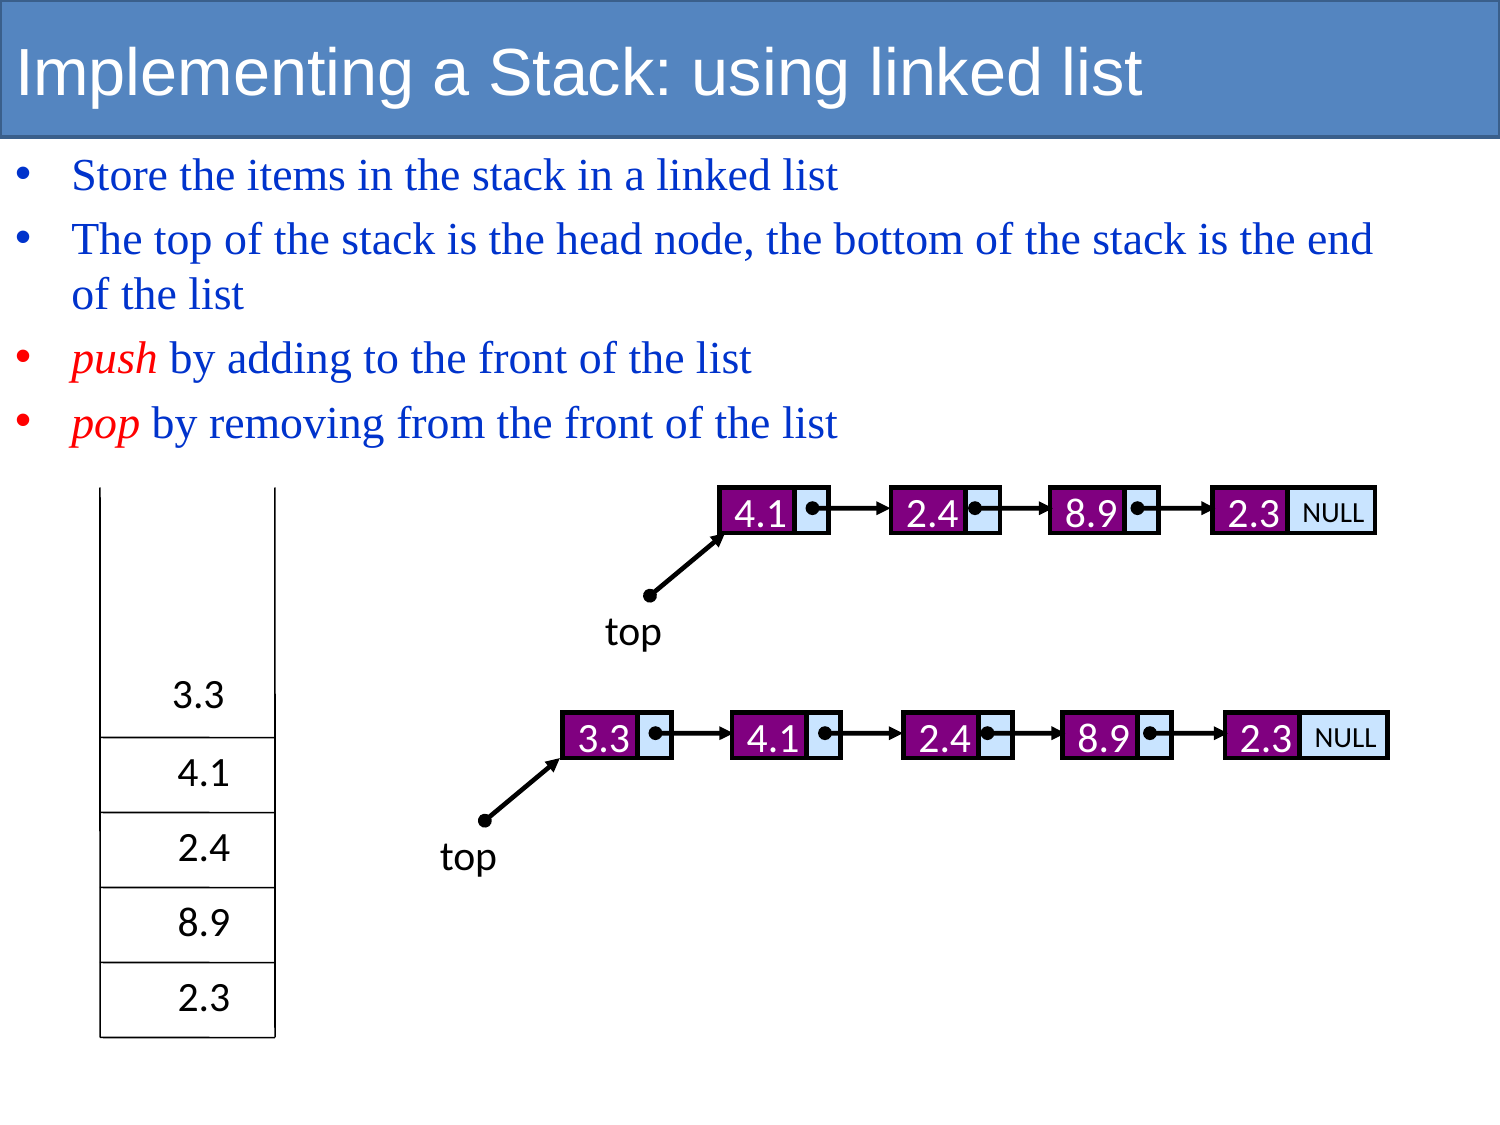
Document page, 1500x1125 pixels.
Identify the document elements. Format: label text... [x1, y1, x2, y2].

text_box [589, 487, 1376, 662]
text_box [99, 487, 288, 1038]
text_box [424, 712, 1388, 887]
list Store the items in the stack in a linked list The top of the stack is the head node, the bottom of the stack is the end of the list push by adding to the front of the list pop by removing from the front of the list [0, 137, 1425, 1025]
title Implementing a Stack: using linked list [0, 0, 1500, 138]
